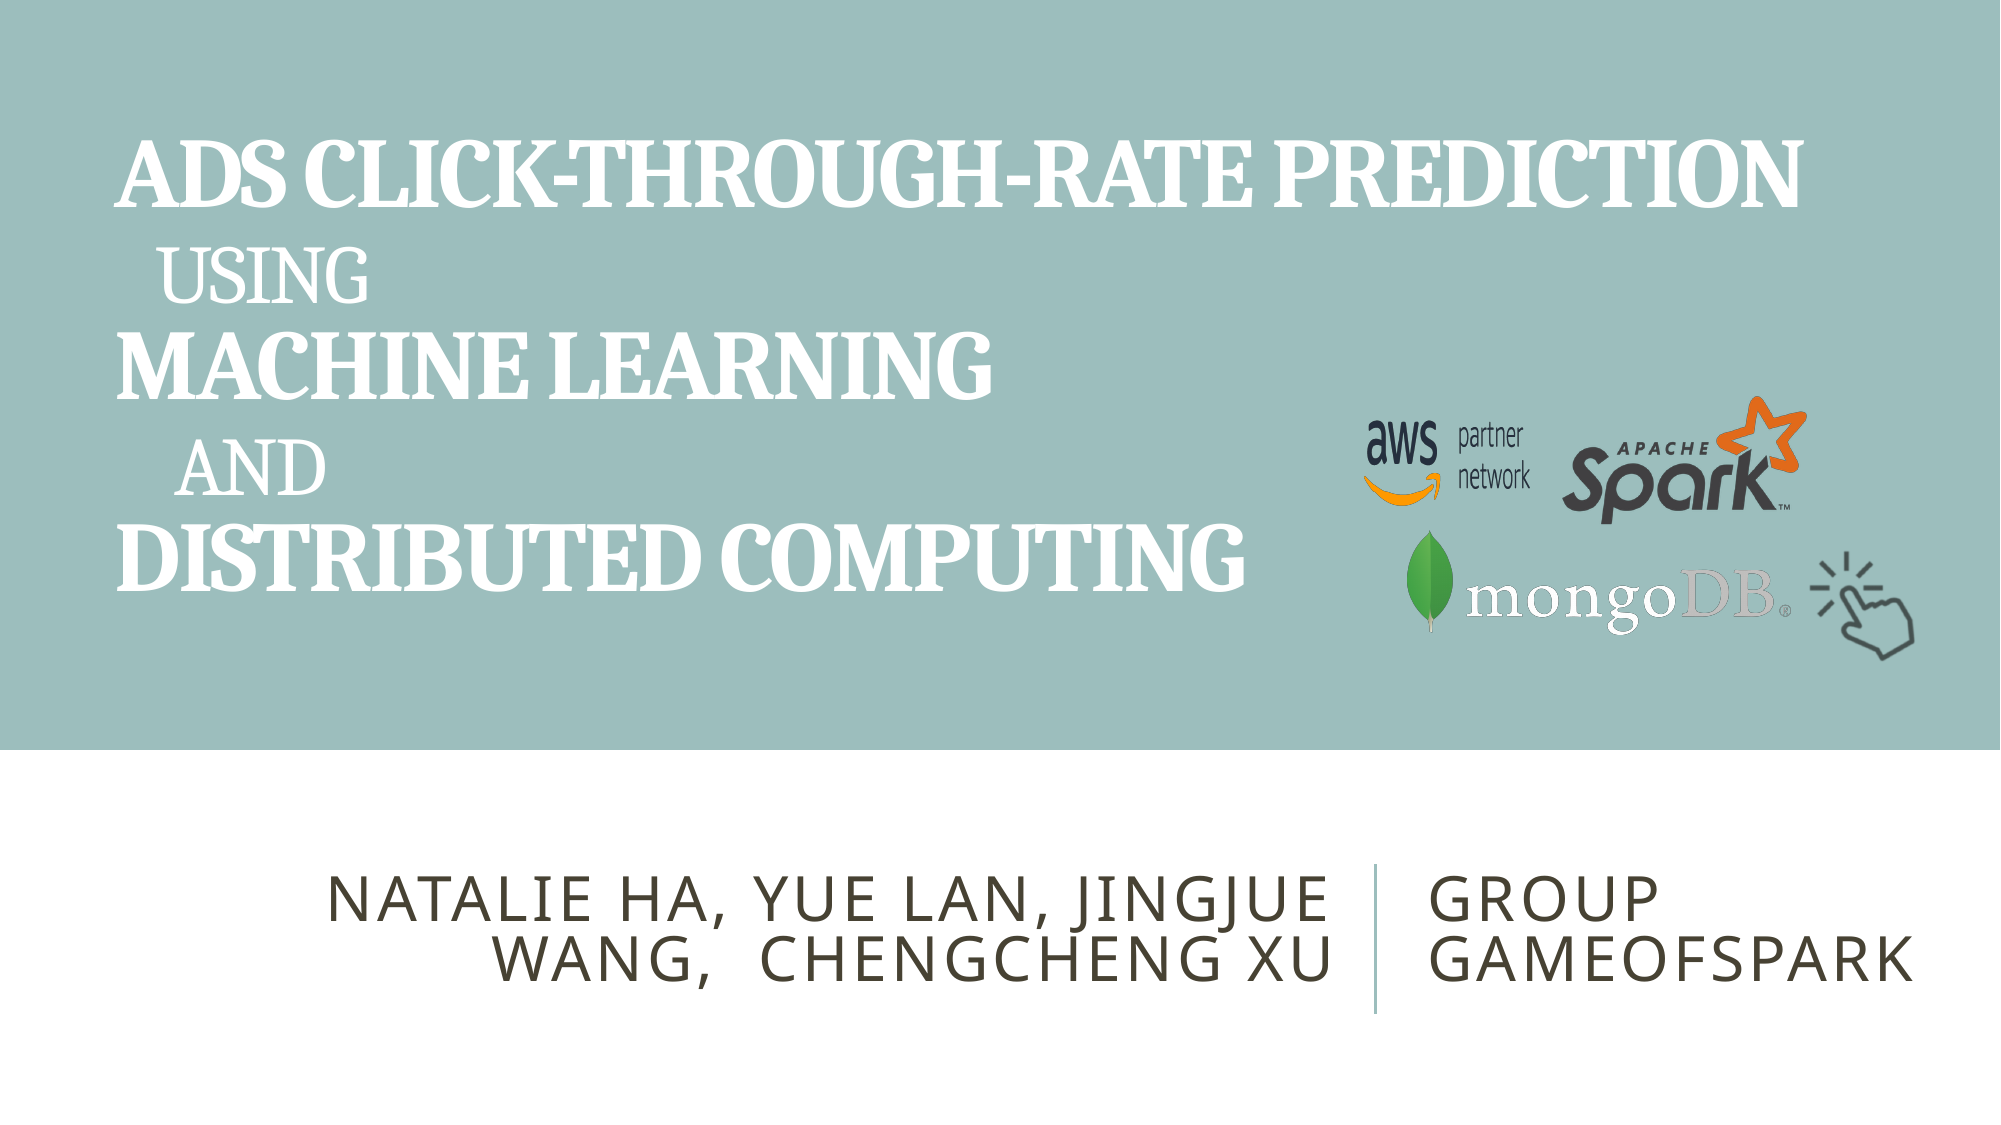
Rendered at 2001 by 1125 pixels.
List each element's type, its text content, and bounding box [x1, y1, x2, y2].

text_box Ads Click-Through-Rate prediction using machine learning and distributed computing [99, 86, 1917, 656]
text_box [1349, 374, 1918, 662]
subtitle Group GameOfSpark [1412, 813, 1938, 1054]
title Natalie Ha, Yue Lan, Jingjue Wang, Chengcheng Xu [75, 813, 1350, 1054]
